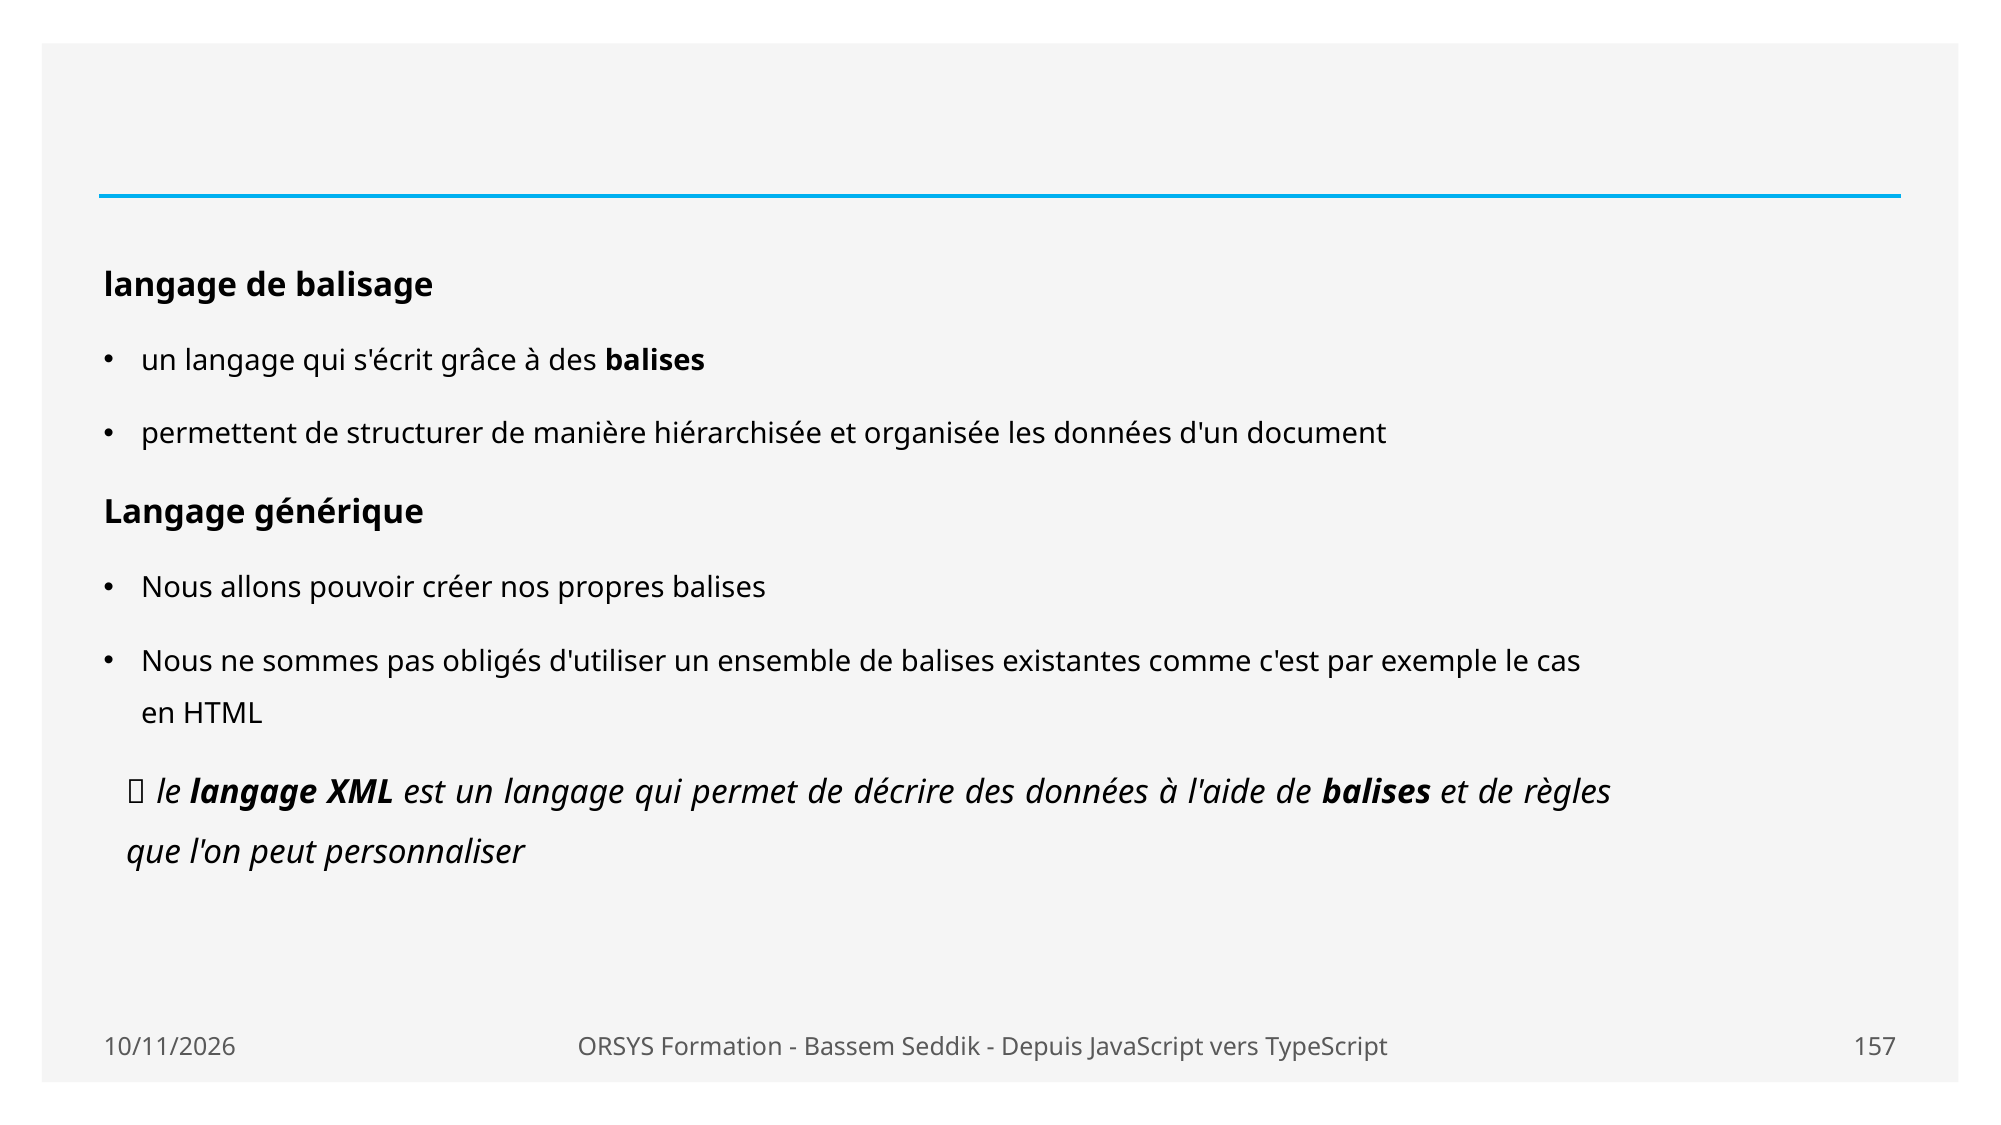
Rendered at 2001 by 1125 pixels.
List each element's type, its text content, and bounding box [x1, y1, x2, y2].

footer ORSYS Formation - Bassem Seddik - Depuis JavaScript vers TypeScript [341, 1017, 1626, 1078]
slide_number 157 [1626, 1017, 1912, 1078]
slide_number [88, 1017, 341, 1078]
list langage de balisage un langage qui s'écrit grâce à des balises permettent de structurer de manière hiérarchisée et organisée les données d'un document Langage générique Nous allons pouvoir créer nos propres balises Nous ne sommes pas obligés d'utiliser un ensemble de balises existantes comme c'est par exemple le cas en HTML  le langage XML est un langage qui permet de décrire des données à l'aide de balises et de règles que l'on peut personnaliser [88, 235, 1627, 982]
